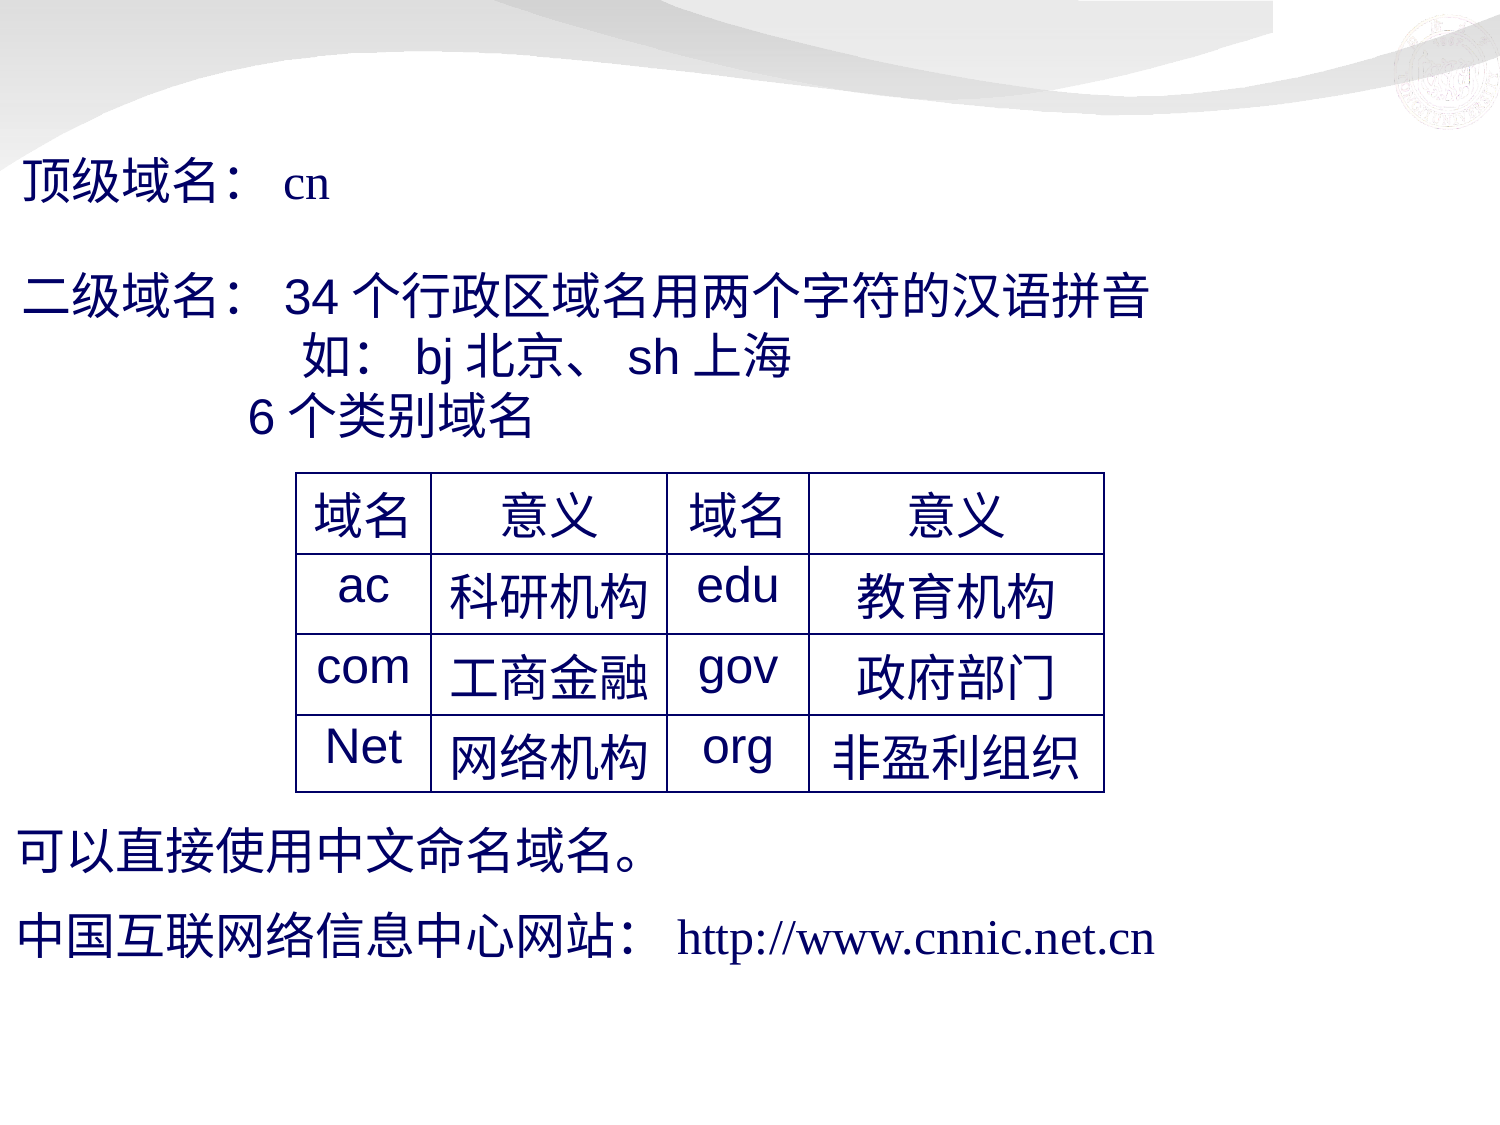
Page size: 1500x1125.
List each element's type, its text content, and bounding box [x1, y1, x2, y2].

table_cell 政府部门 [810, 635, 1103, 714]
table_header 域名 [668, 474, 808, 553]
table_header 意义 [432, 474, 666, 553]
table_cell 科研机构 [432, 555, 666, 633]
picture [1388, 56, 1500, 135]
table_cell Net [297, 716, 430, 791]
table_cell org [668, 716, 808, 791]
table_cell gov [668, 635, 808, 714]
text_box 顶级域名：cn 二级域名：34个行政区域名用两个字符的汉语拼音 如：bj北京、sh上海 6个类别域名 [11, 143, 1162, 450]
table_cell 教育机构 [810, 555, 1103, 633]
table_cell 非盈利组织 [810, 716, 1103, 791]
table_cell 网络机构 [432, 716, 666, 791]
table_header 意义 [810, 474, 1103, 553]
table_cell edu [668, 555, 808, 633]
table_cell 工商金融 [432, 635, 666, 714]
text_box 可以直接使用中文命名域名。 中国互联网络信息中心网站：http://www.cnnic.net.cn [4, 813, 1317, 970]
picture [1388, 9, 1500, 53]
table_cell com [297, 635, 430, 714]
table_cell ac [297, 555, 430, 633]
table_header 域名 [297, 474, 430, 553]
